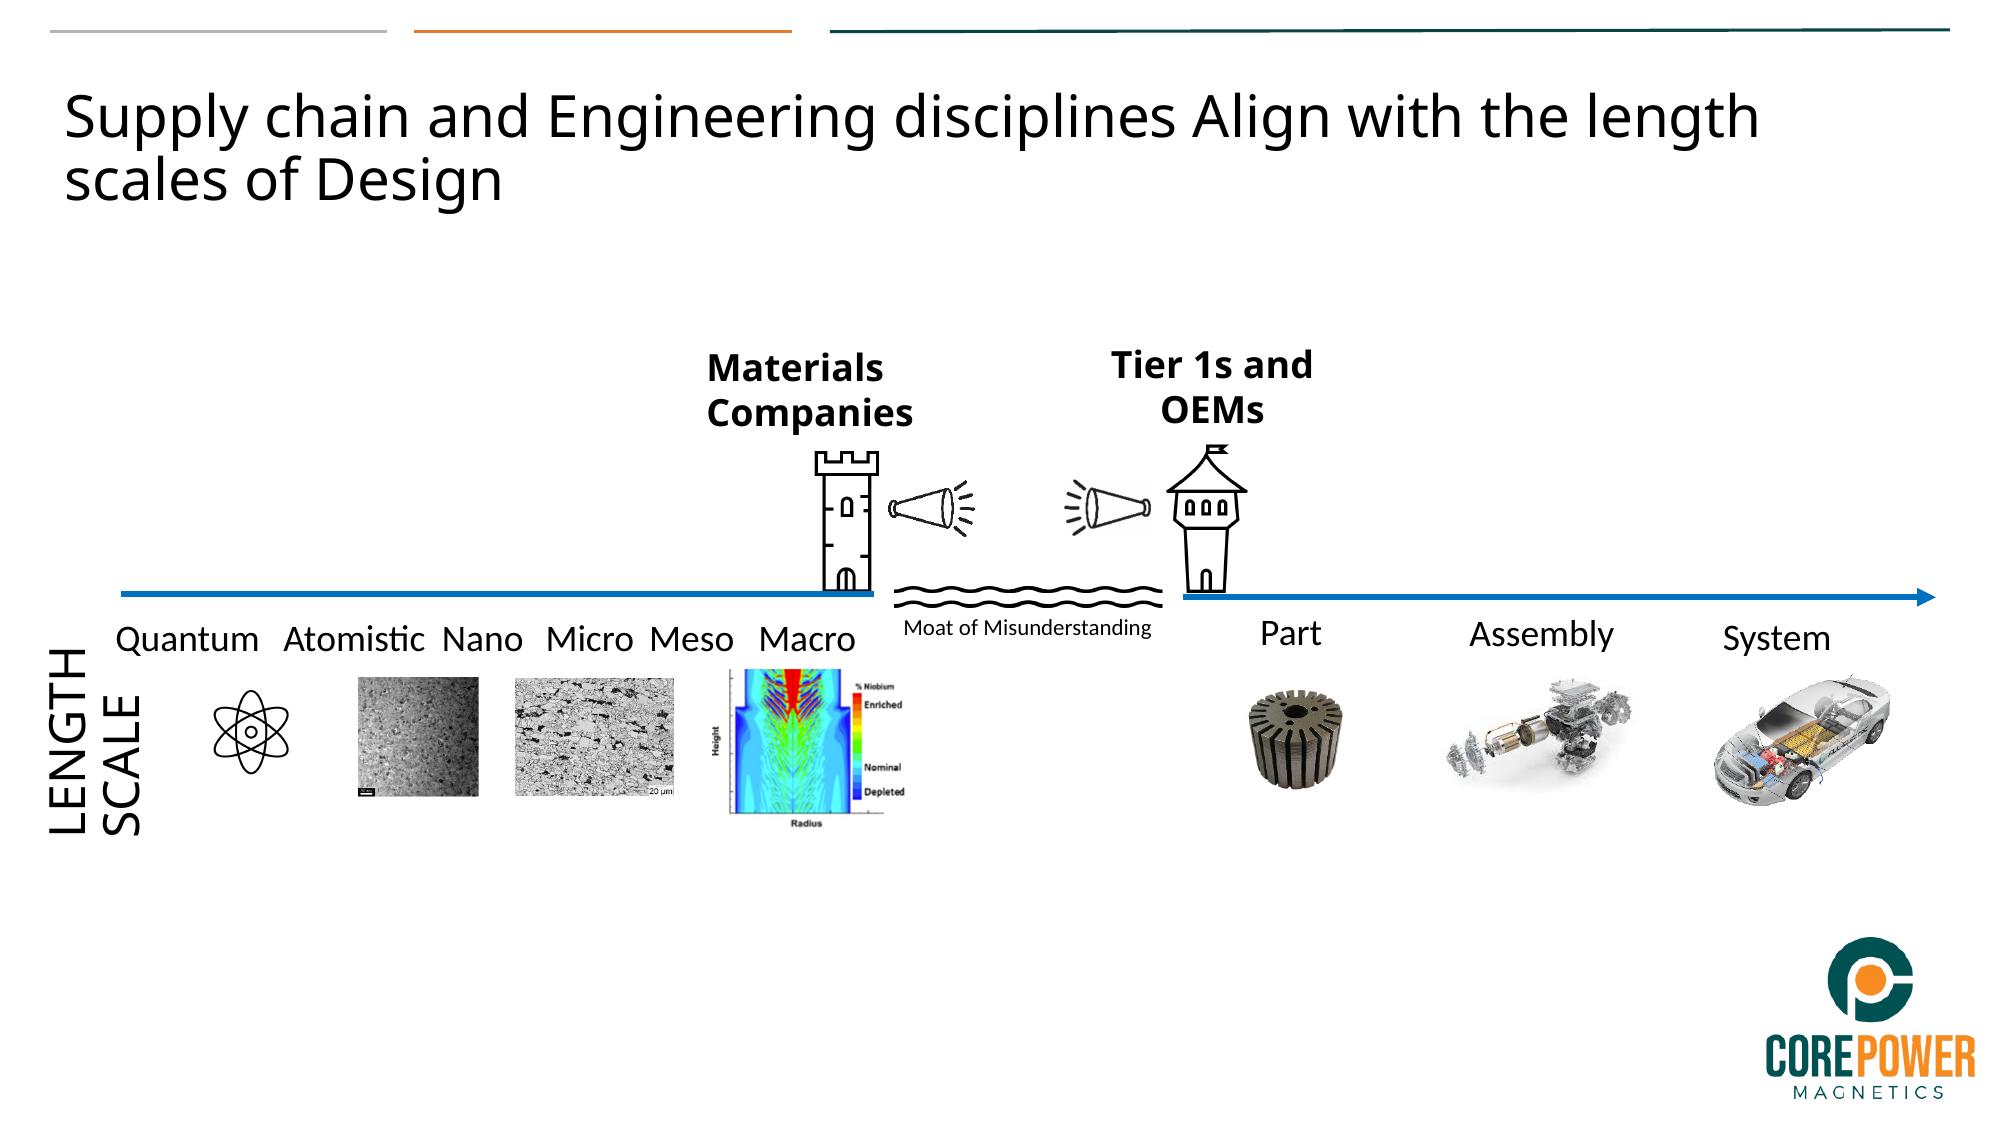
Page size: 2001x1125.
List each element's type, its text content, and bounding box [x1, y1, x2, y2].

text_box Micro [565, 606, 669, 667]
text_box Atomistic [268, 606, 427, 667]
text_box Meso [669, 606, 773, 667]
text_box Nano [427, 606, 565, 667]
text_box Part [1245, 600, 1344, 661]
picture [1432, 665, 1653, 795]
text_box Assembly [1454, 601, 1674, 661]
text_box Materials Companies [691, 337, 954, 442]
text_box System [1708, 605, 1928, 666]
text_box Tier 1s and OEMs [1081, 333, 1344, 439]
title Supply chain and Engineering disciplines Align with the length scales of Design [50, 80, 1950, 153]
picture [358, 677, 479, 797]
picture [772, 441, 1284, 613]
text_box Moat of Misunderstanding [888, 605, 1239, 648]
text_box LENGTH SCALE [35, 539, 108, 854]
picture [199, 680, 303, 784]
text_box Quantum [108, 606, 268, 667]
picture [515, 678, 674, 796]
picture [1243, 687, 1344, 793]
picture [1709, 672, 1892, 808]
text_box Macro [773, 606, 874, 664]
picture [712, 664, 907, 828]
